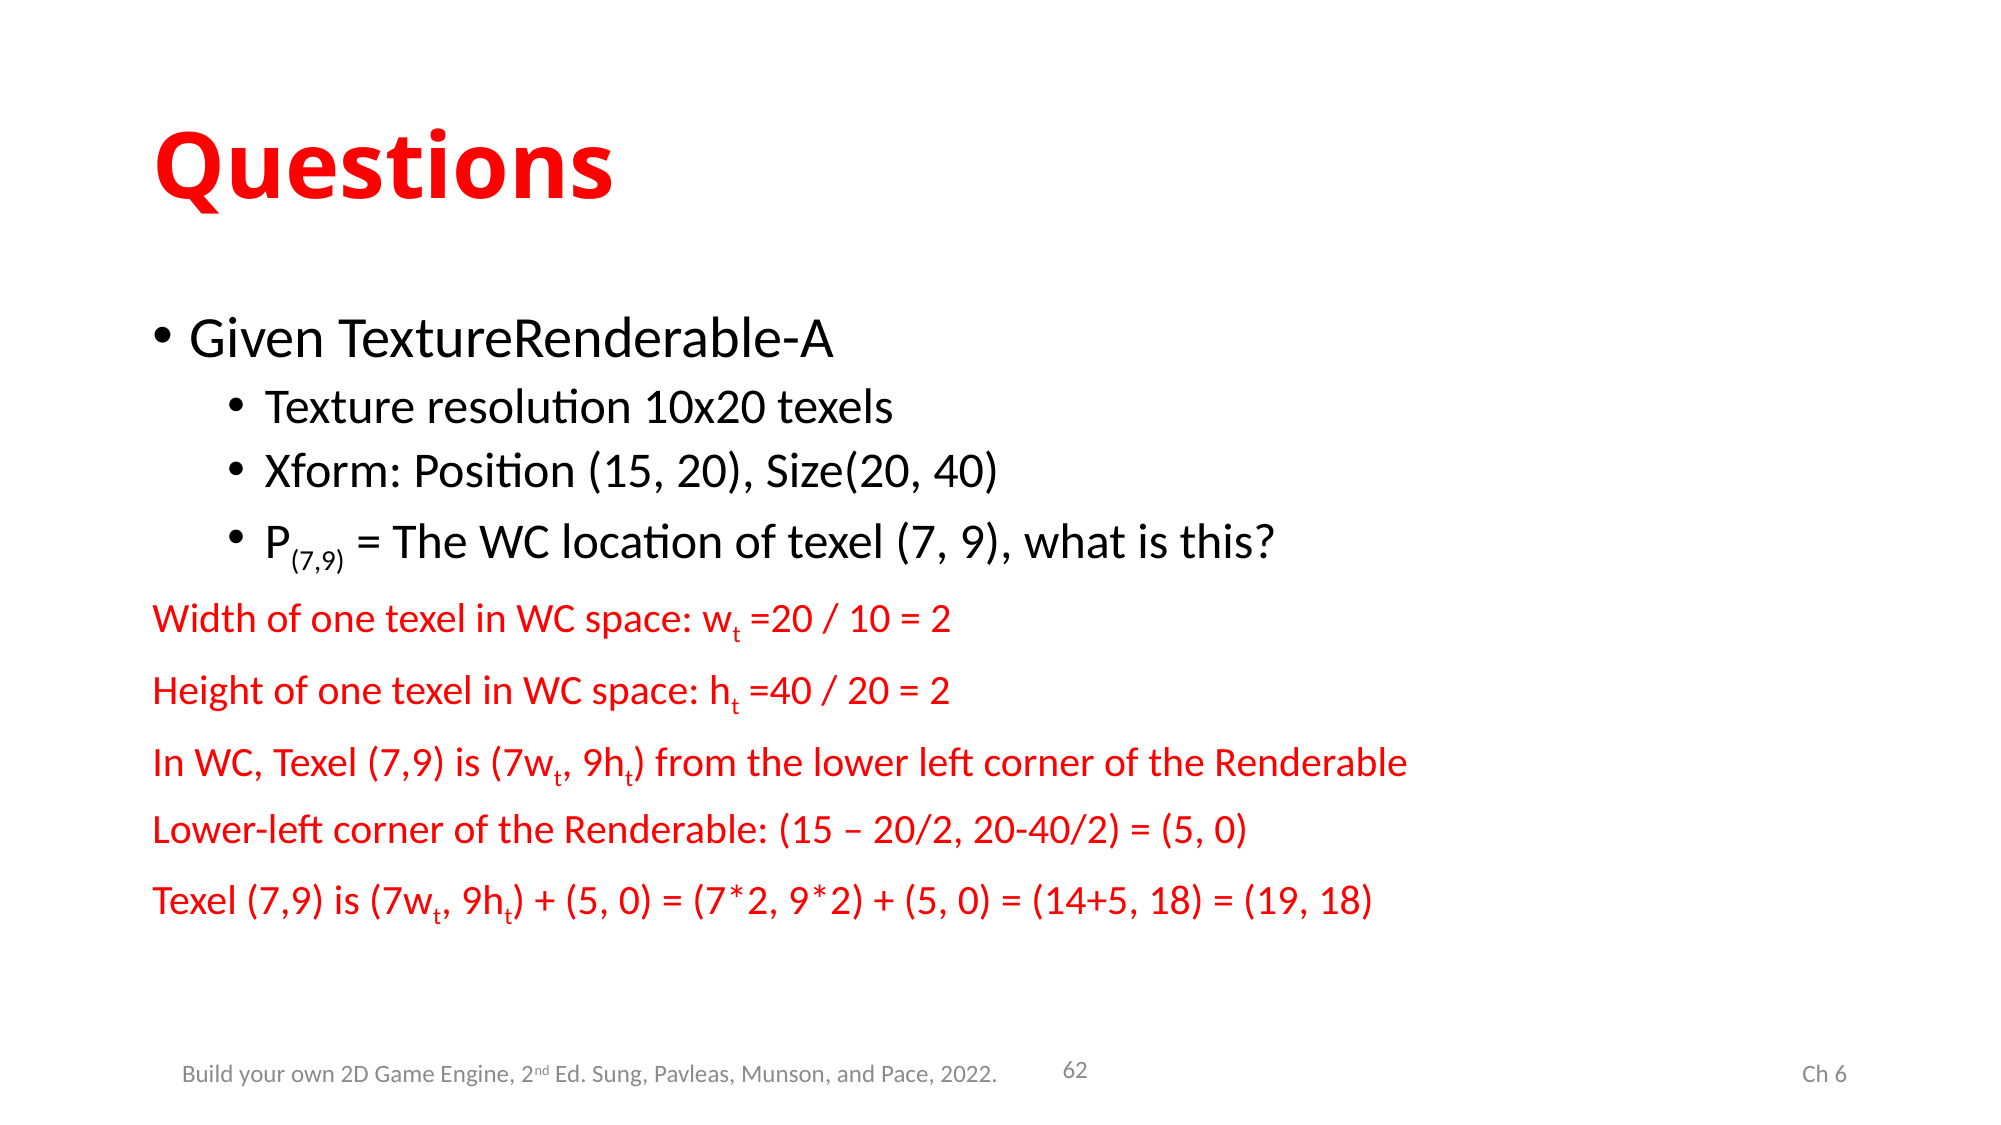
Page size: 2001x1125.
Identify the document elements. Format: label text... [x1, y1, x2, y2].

list Given TextureRenderable-A Texture resolution 10x20 texels Xform: Position (15, 20), Size(20, 40) P(7,9) = The WC location of texel (7, 9), what is this? Width of one texel in WC space: wt =20 / 10 = 2 Height of one texel in WC space: ht =40 / 20 = 2 In WC, Texel (7,9) is (7wt, 9ht) from the lower left corner of the Renderable Lower-left corner of the Renderable: (15 – 20/2, 20-40/2) = (5, 0) Texel (7,9) is (7wt, 9ht) + (5, 0) = (7*2, 9*2) + (5, 0) = (14+5, 18) = (19, 18) [137, 299, 1863, 1014]
title Questions [137, 59, 1863, 278]
